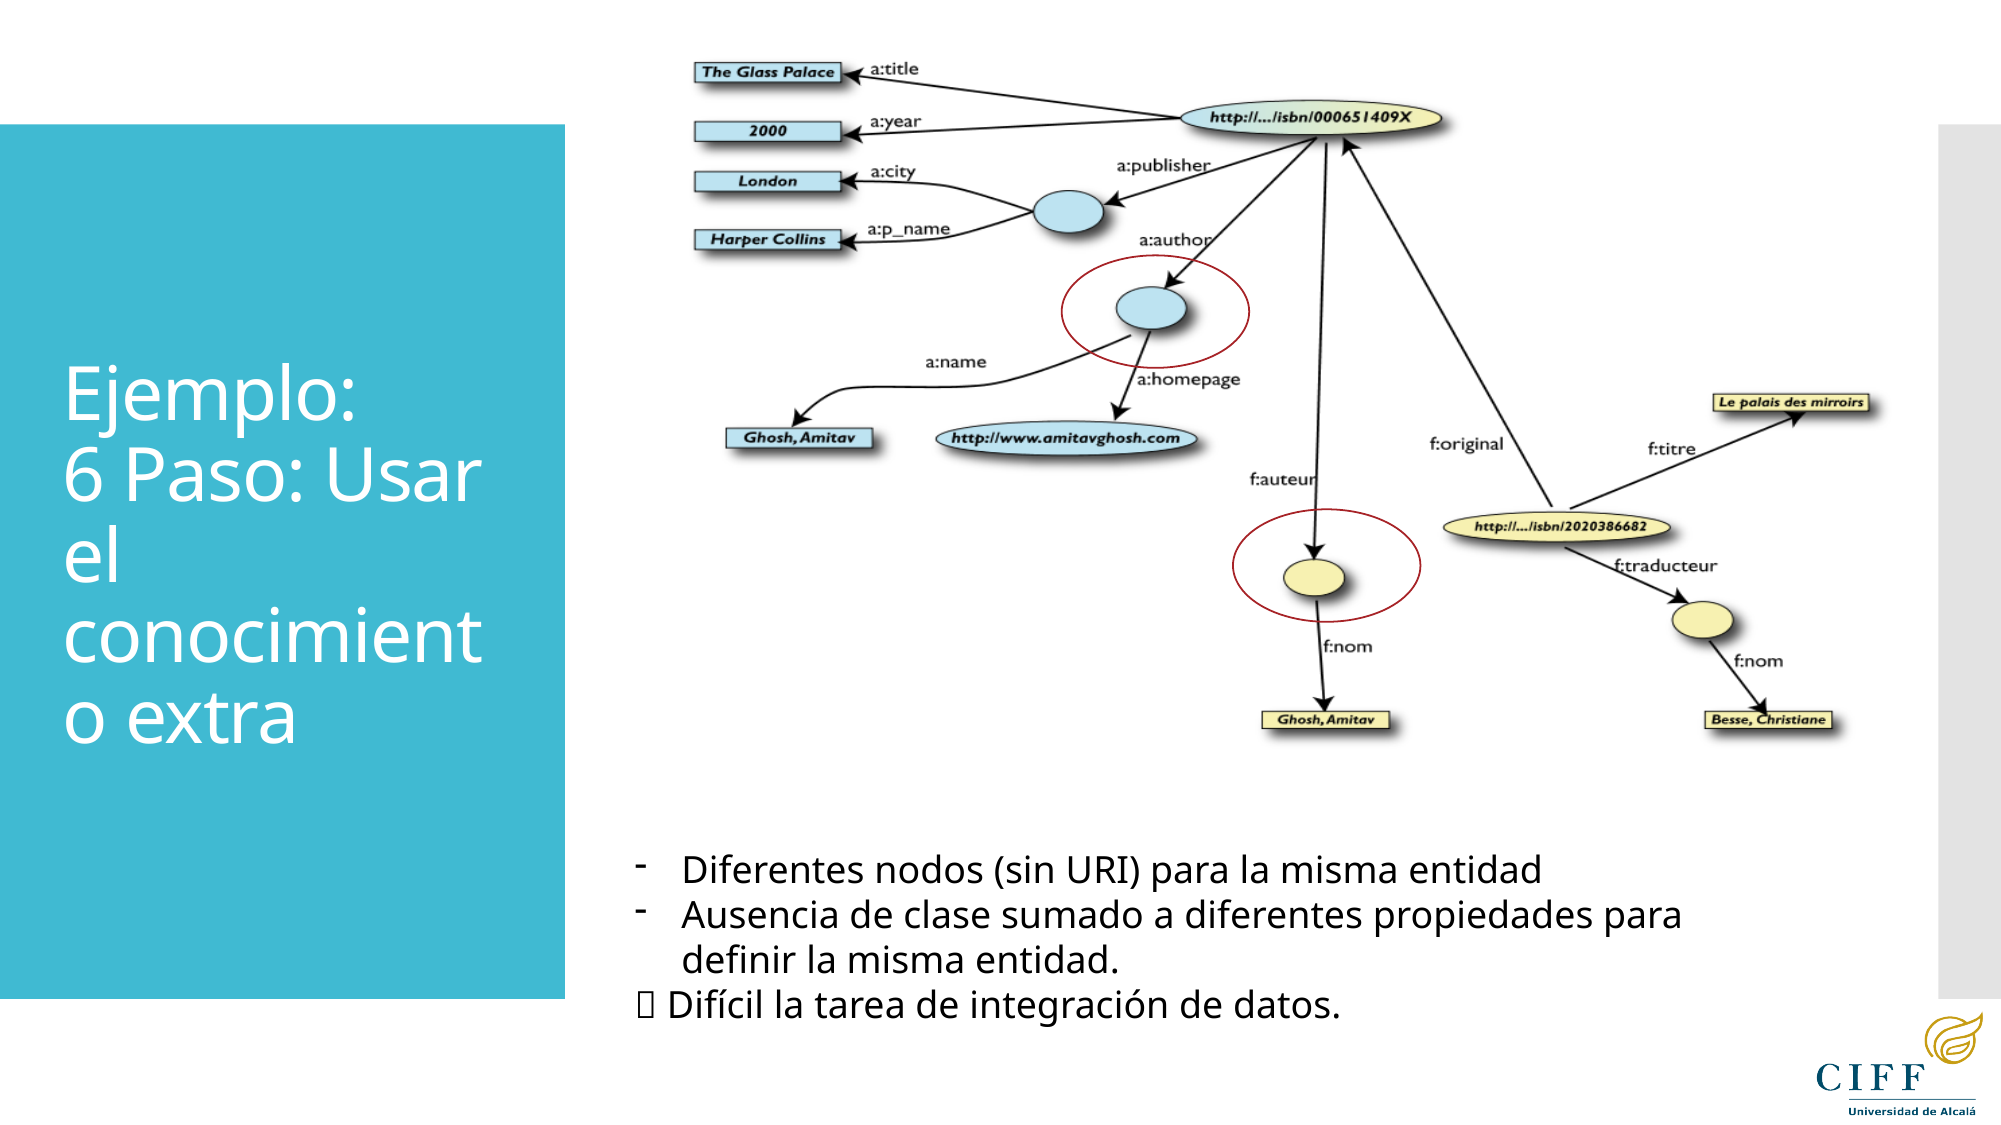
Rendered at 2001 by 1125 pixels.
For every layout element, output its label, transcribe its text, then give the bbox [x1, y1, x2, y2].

picture [1788, 990, 2000, 1125]
text_box Diferentes nodos (sin URI) para la misma entidad Ausencia de clase sumado a diferentes propiedades para definir la misma entidad.  Difícil la tarea de integración de datos. [619, 838, 1743, 1034]
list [683, 54, 1896, 753]
title Ejemplo: 6 Paso: Usar el conocimiento extra [47, 180, 532, 936]
